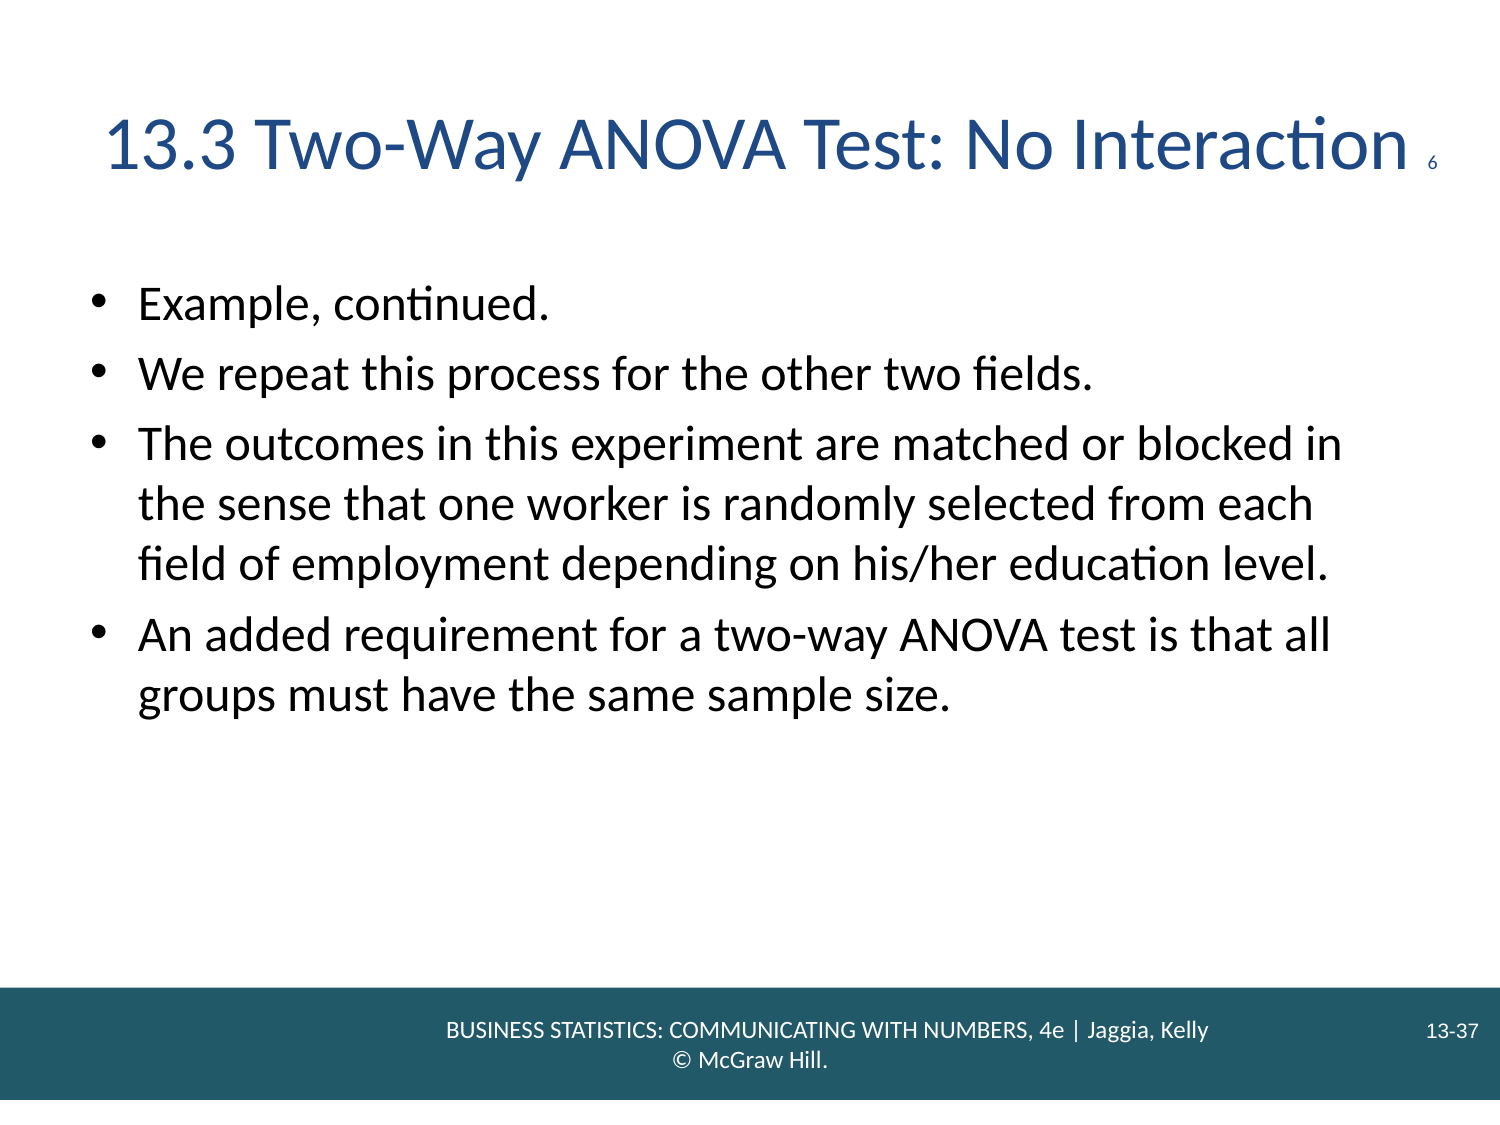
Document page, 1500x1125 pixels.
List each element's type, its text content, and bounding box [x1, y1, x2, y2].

list Example, continued. We repeat this process for the other two fields. The outcomes in this experiment are matched or blocked in the sense that one worker is randomly selected from each field of employment depending on his/her education level. An added requirement for a two-way ANOVA test is that all groups must have the same sample size. [75, 262, 1425, 974]
title 13.3 Two-Way ANOVA Test: No Interaction 6 [70, 45, 1471, 233]
